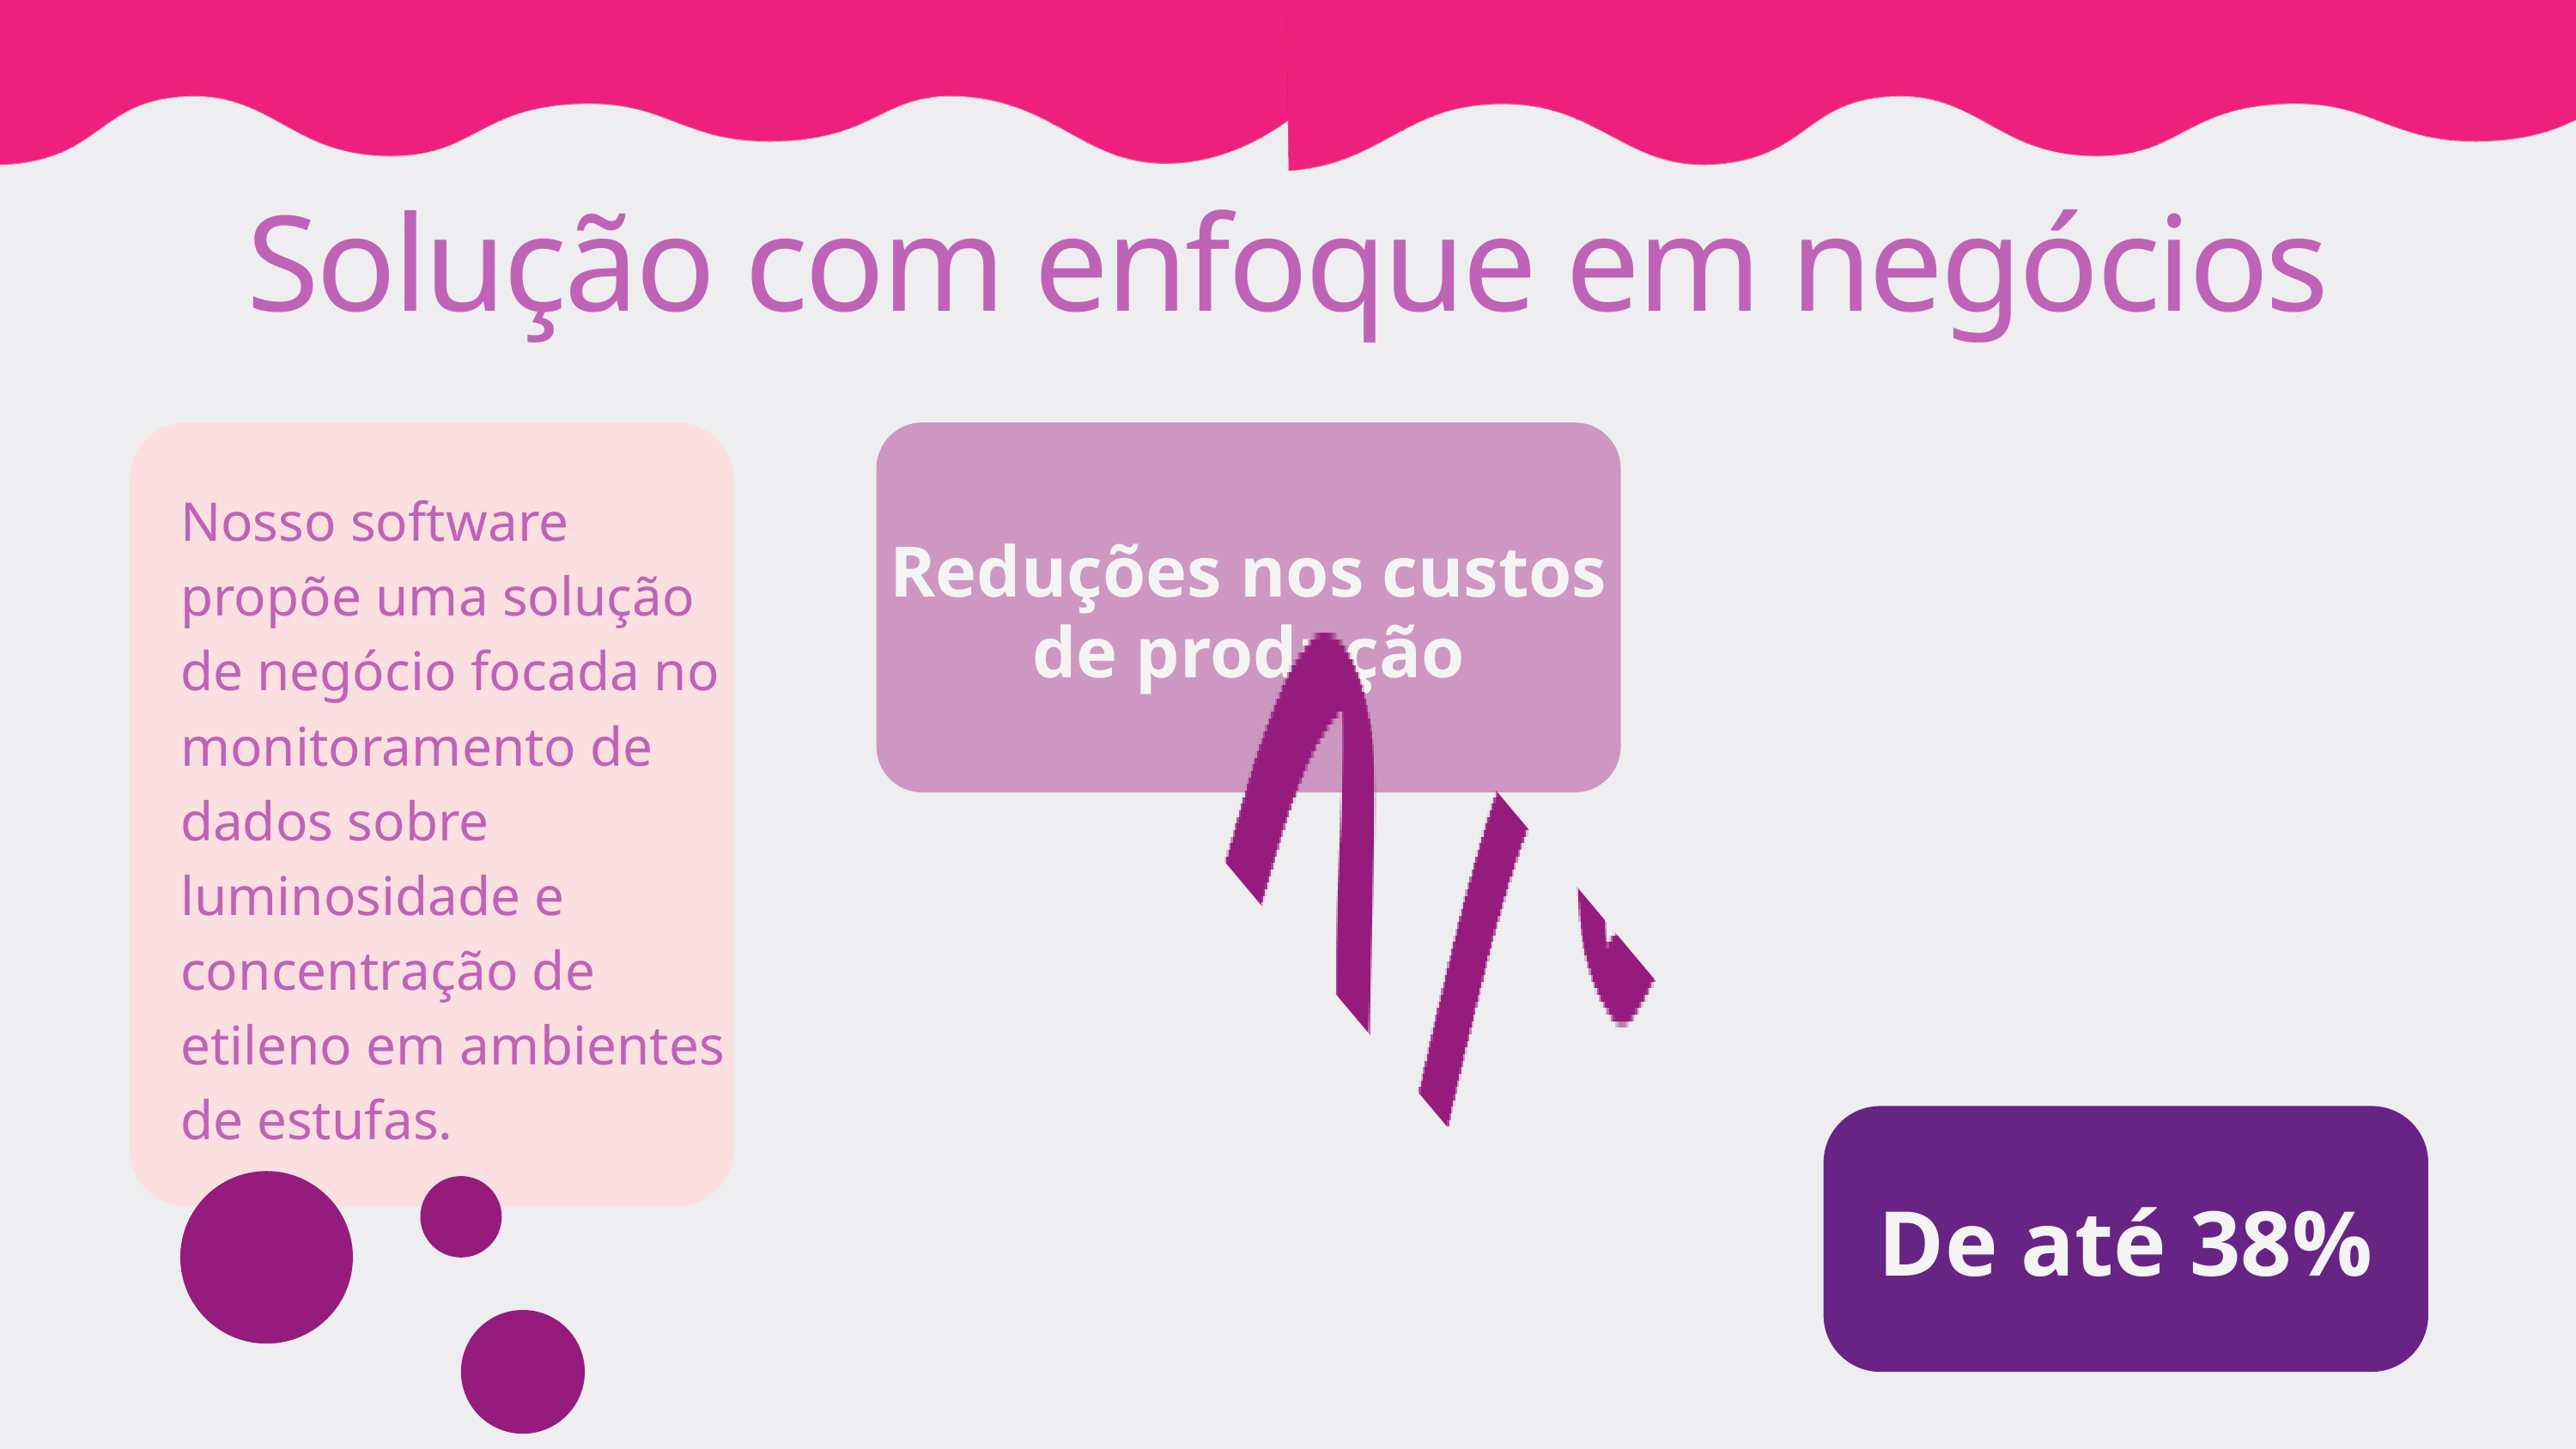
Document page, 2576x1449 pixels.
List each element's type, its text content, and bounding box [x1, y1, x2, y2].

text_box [179, 1170, 354, 1344]
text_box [1823, 1106, 2429, 1373]
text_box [129, 421, 734, 1207]
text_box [420, 1175, 502, 1258]
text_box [876, 421, 1621, 793]
text_box [1173, 800, 1819, 1344]
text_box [0, 0, 2576, 171]
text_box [460, 1309, 586, 1434]
text_box Nosso software propõe uma solução de negócio focada no monitoramento de dados sobre luminosidade e concentração de etileno em ambientes de estufas. [179, 477, 742, 1375]
text_box Solução com enfoque em negócios [49, 235, 2527, 338]
